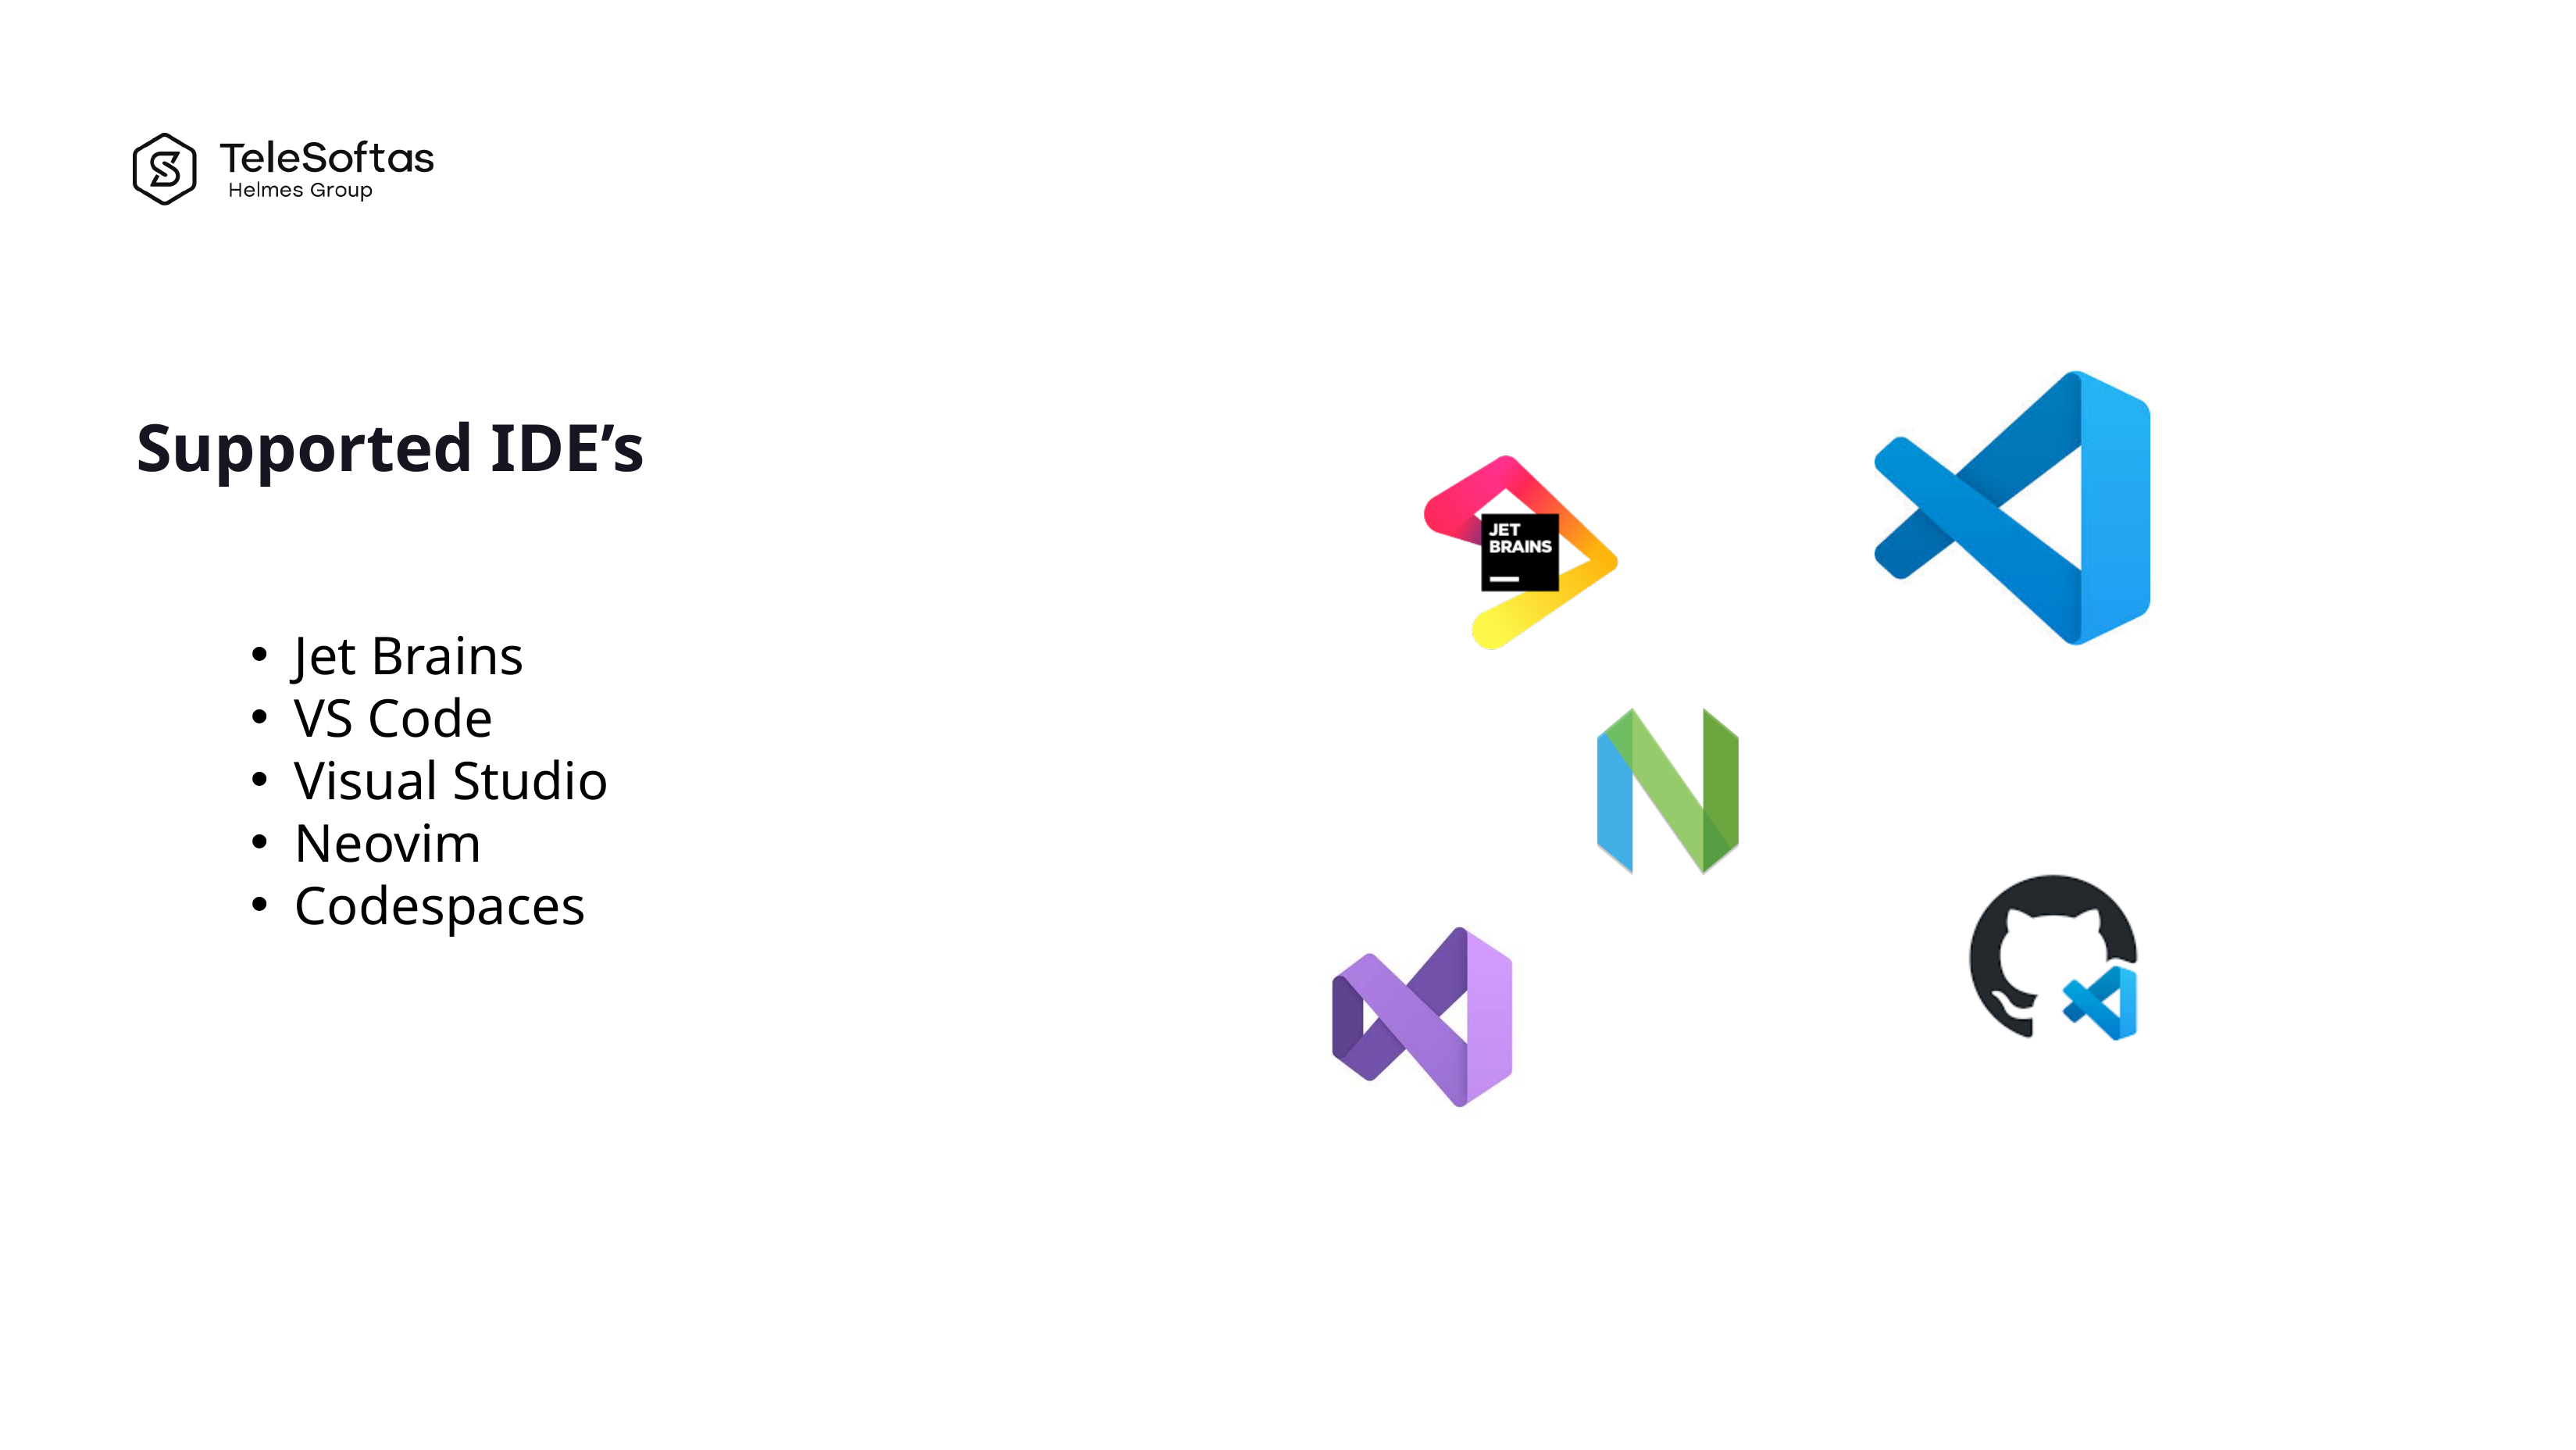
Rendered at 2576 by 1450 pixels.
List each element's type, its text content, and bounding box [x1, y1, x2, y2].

picture [133, 133, 434, 205]
picture [1574, 696, 1762, 884]
title Supported IDE’s [134, 392, 1199, 489]
picture [1324, 919, 1521, 1116]
picture [1875, 370, 2150, 646]
text_box Jet Brains VS Code Visual Studio Neovim Codespaces [250, 620, 673, 1039]
picture [1404, 437, 1636, 669]
picture [1781, 816, 2326, 1103]
